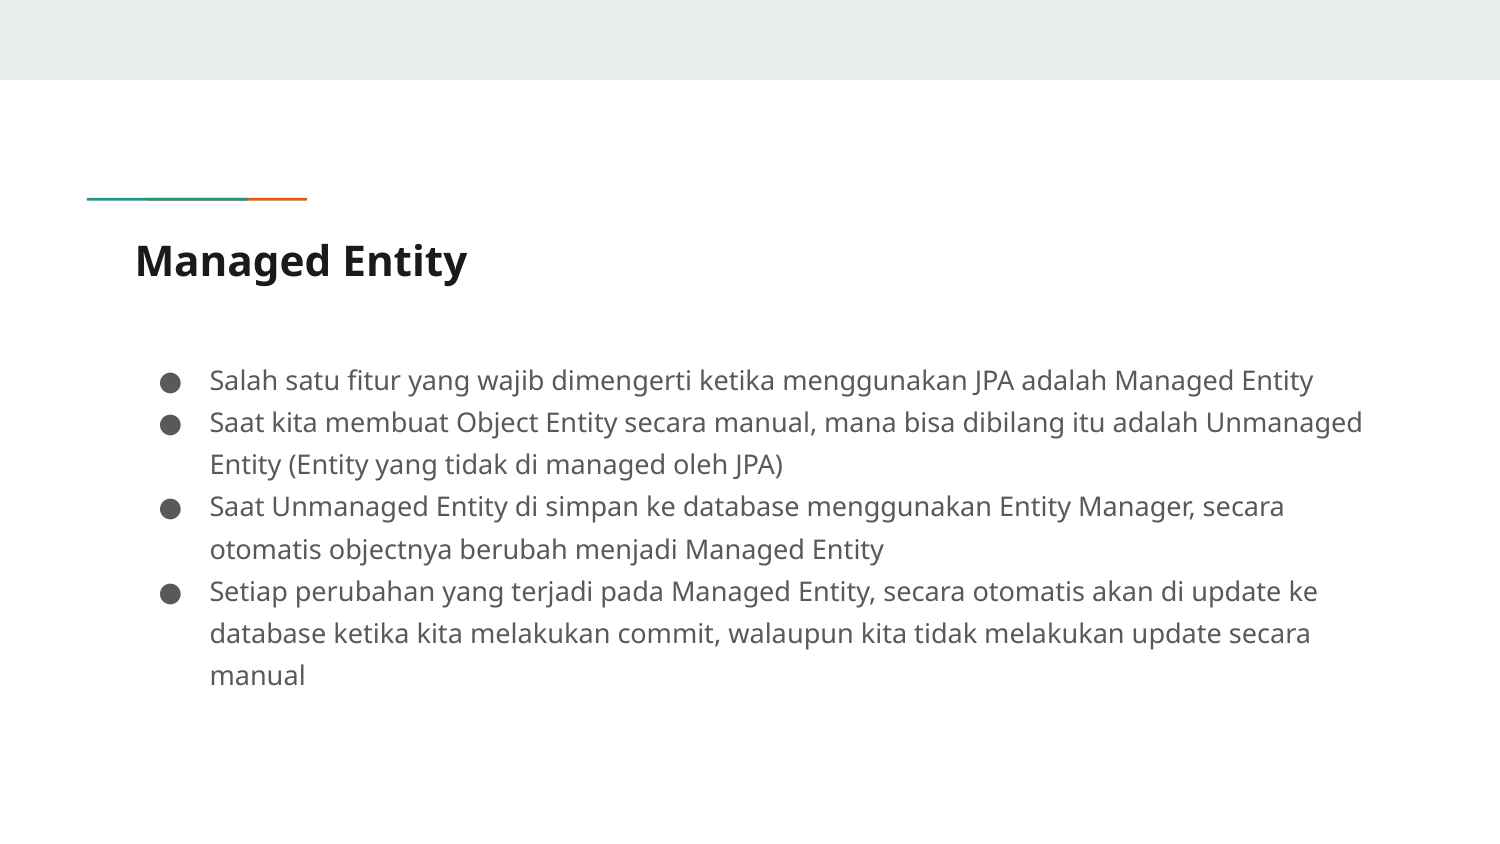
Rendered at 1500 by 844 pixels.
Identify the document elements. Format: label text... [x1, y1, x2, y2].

title Managed Entity [119, 216, 1381, 305]
list Salah satu fitur yang wajib dimengerti ketika menggunakan JPA adalah Managed Entity Saat kita membuat Object Entity secara manual, mana bisa dibilang itu adalah Unmanaged Entity (Entity yang tidak di managed oleh JPA) Saat Unmanaged Entity di simpan ke database menggunakan Entity Manager, secara otomatis objectnya berubah menjadi Managed Entity Setiap perubahan yang terjadi pada Managed Entity, secara otomatis akan di update ke database ketika kita melakukan commit, walaupun kita tidak melakukan update secara manual [119, 341, 1381, 712]
